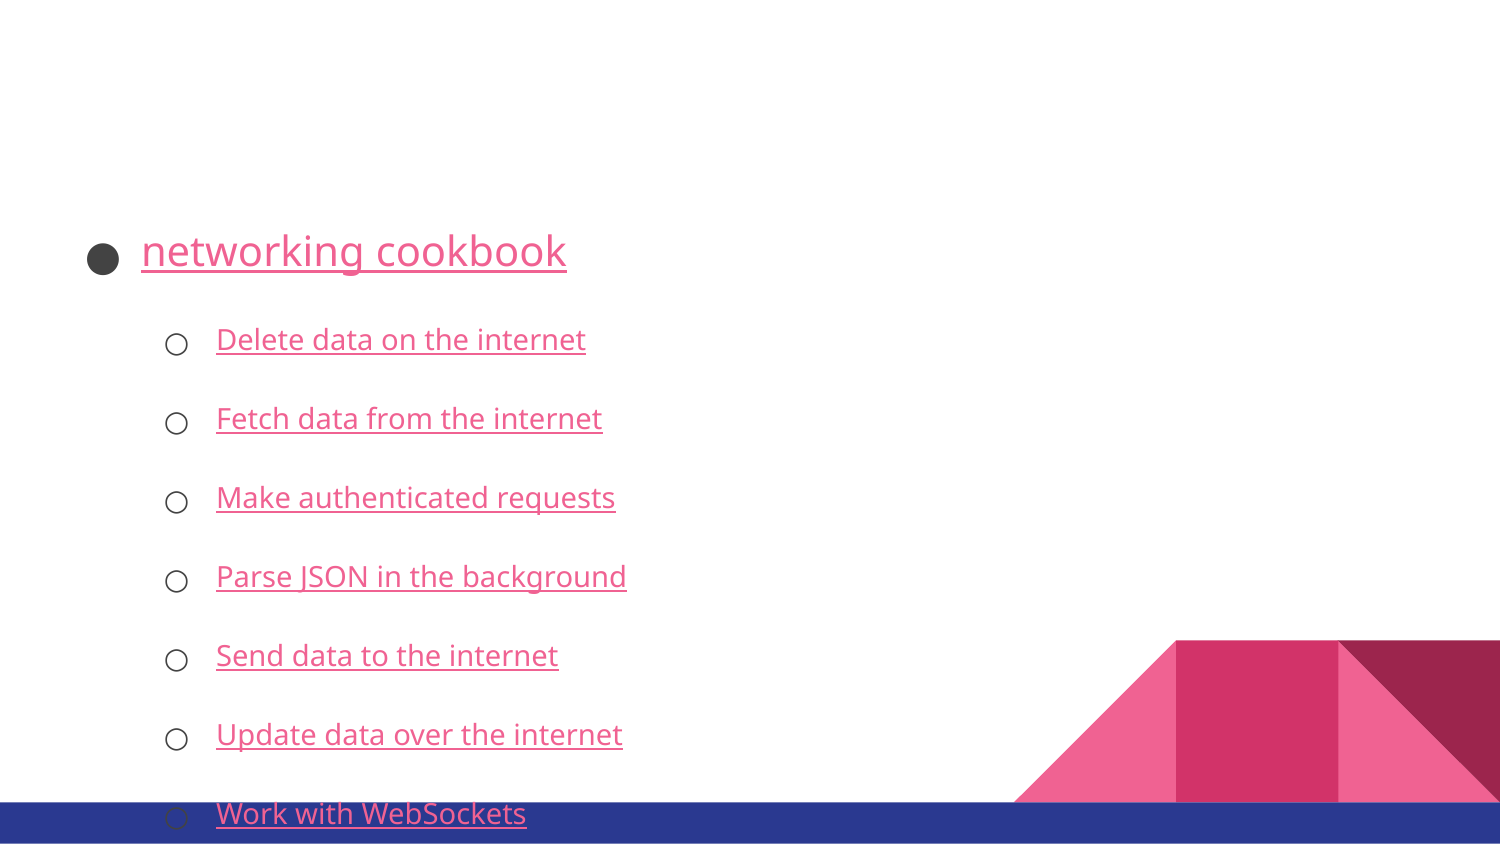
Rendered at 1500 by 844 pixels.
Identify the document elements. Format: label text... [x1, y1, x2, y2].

list networking cookbook Delete data on the internet Fetch data from the internet Make authenticated requests Parse JSON in the background Send data to the internet Update data over the internet Work with WebSockets [51, 201, 1449, 750]
